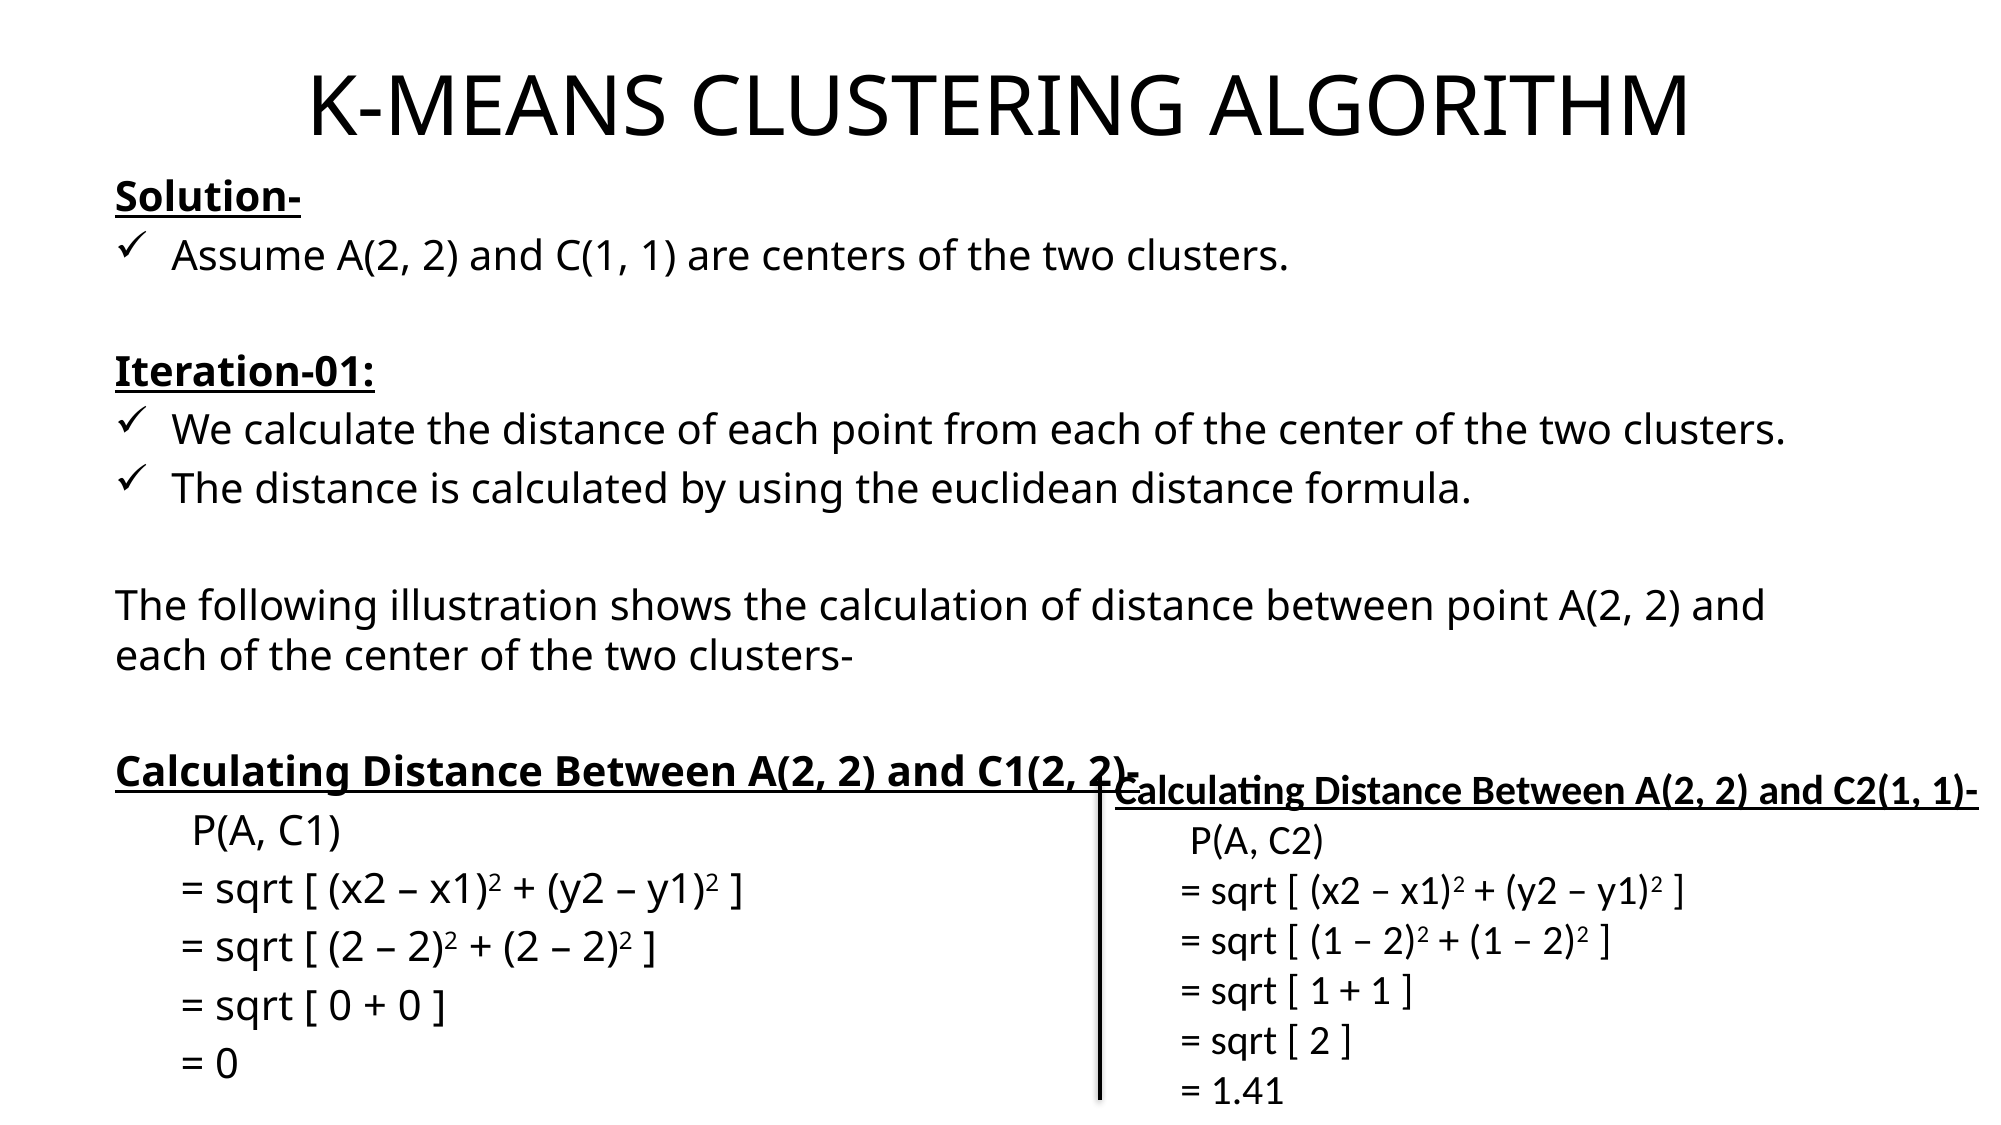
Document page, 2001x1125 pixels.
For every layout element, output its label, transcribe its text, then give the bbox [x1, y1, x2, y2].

title K-MEANS CLUSTERING ALGORITHM [99, 45, 1900, 233]
list Solution- Assume A(2, 2) and C(1, 1) are centers of the two clusters. Iteration-01: We calculate the distance of each point from each of the center of the two clusters. The distance is calculated by using the euclidean distance formula. The following illustration shows the calculation of distance between point A(2, 2) and each of the center of the two clusters- Calculating Distance Between A(2, 2) and C1(2, 2)- Ρ(A, C1) = sqrt [ (x2 – x1)2 + (y2 – y1)2 ] = sqrt [ (2 – 2)2 + (2 – 2)2 ] = sqrt [ 0 + 0 ] = 0 [99, 162, 1875, 1113]
text_box Calculating Distance Between A(2, 2) and C2(1, 1)- Ρ(A, C2) = sqrt [ (x2 – x1)2 + (y2 – y1)2 ] = sqrt [ (1 – 2)2 + (1 – 2)2 ] = sqrt [ 1 + 1 ] = sqrt [ 2 ] = 1.41 [1100, 755, 2000, 1121]
